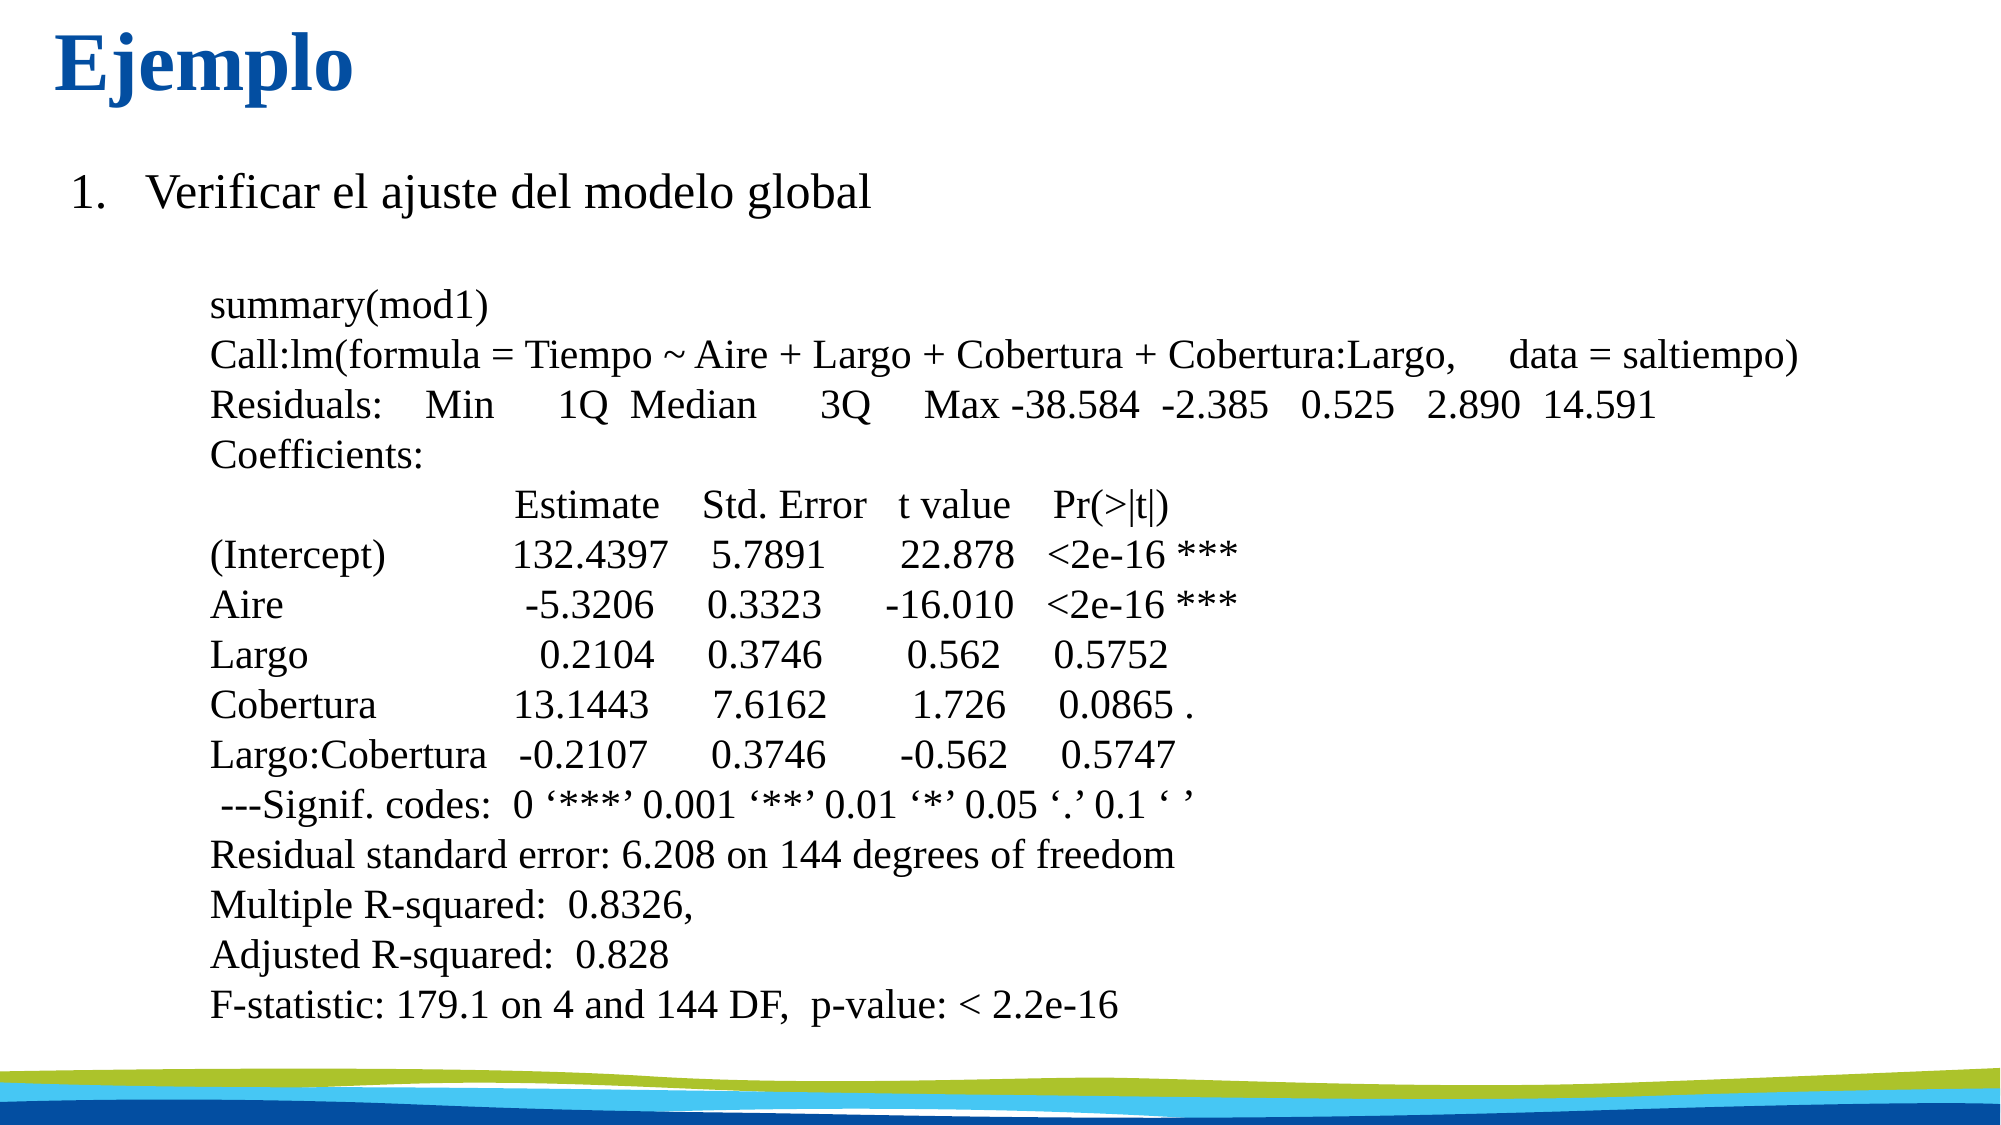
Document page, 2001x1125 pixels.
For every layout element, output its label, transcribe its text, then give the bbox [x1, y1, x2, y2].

title Ejemplo [55, 0, 1945, 157]
text_box Verificar el ajuste del modelo global [55, 150, 1914, 226]
text_box summary(mod1) Call:lm(formula = Tiempo ~ Aire + Largo + Cobertura + Cobertura:Largo, data = saltiempo) Residuals: Min 1Q Median 3Q Max -38.584 -2.385 0.525 2.890 14.591 Coefficients: Estimate Std. Error t value Pr(>|t|) (Intercept) 132.4397 5.7891 22.878 <2e-16 *** Aire -5.3206 0.3323 -16.010 <2e-16 *** Largo 0.2104 0.3746 0.562 0.5752 Cobertura 13.1443 7.6162 1.726 0.0865 . Largo:Cobertura -0.2107 0.3746 -0.562 0.5747 ---Signif. codes: 0 ‘***’ 0.001 ‘**’ 0.01 ‘*’ 0.05 ‘.’ 0.1 ‘ ’ Residual standard error: 6.208 on 144 degrees of freedom Multiple R-squared: 0.8326, Adjusted R-squared: 0.828 F-statistic: 179.1 on 4 and 144 DF, p-value: < 2.2e-16 [195, 269, 1914, 1035]
